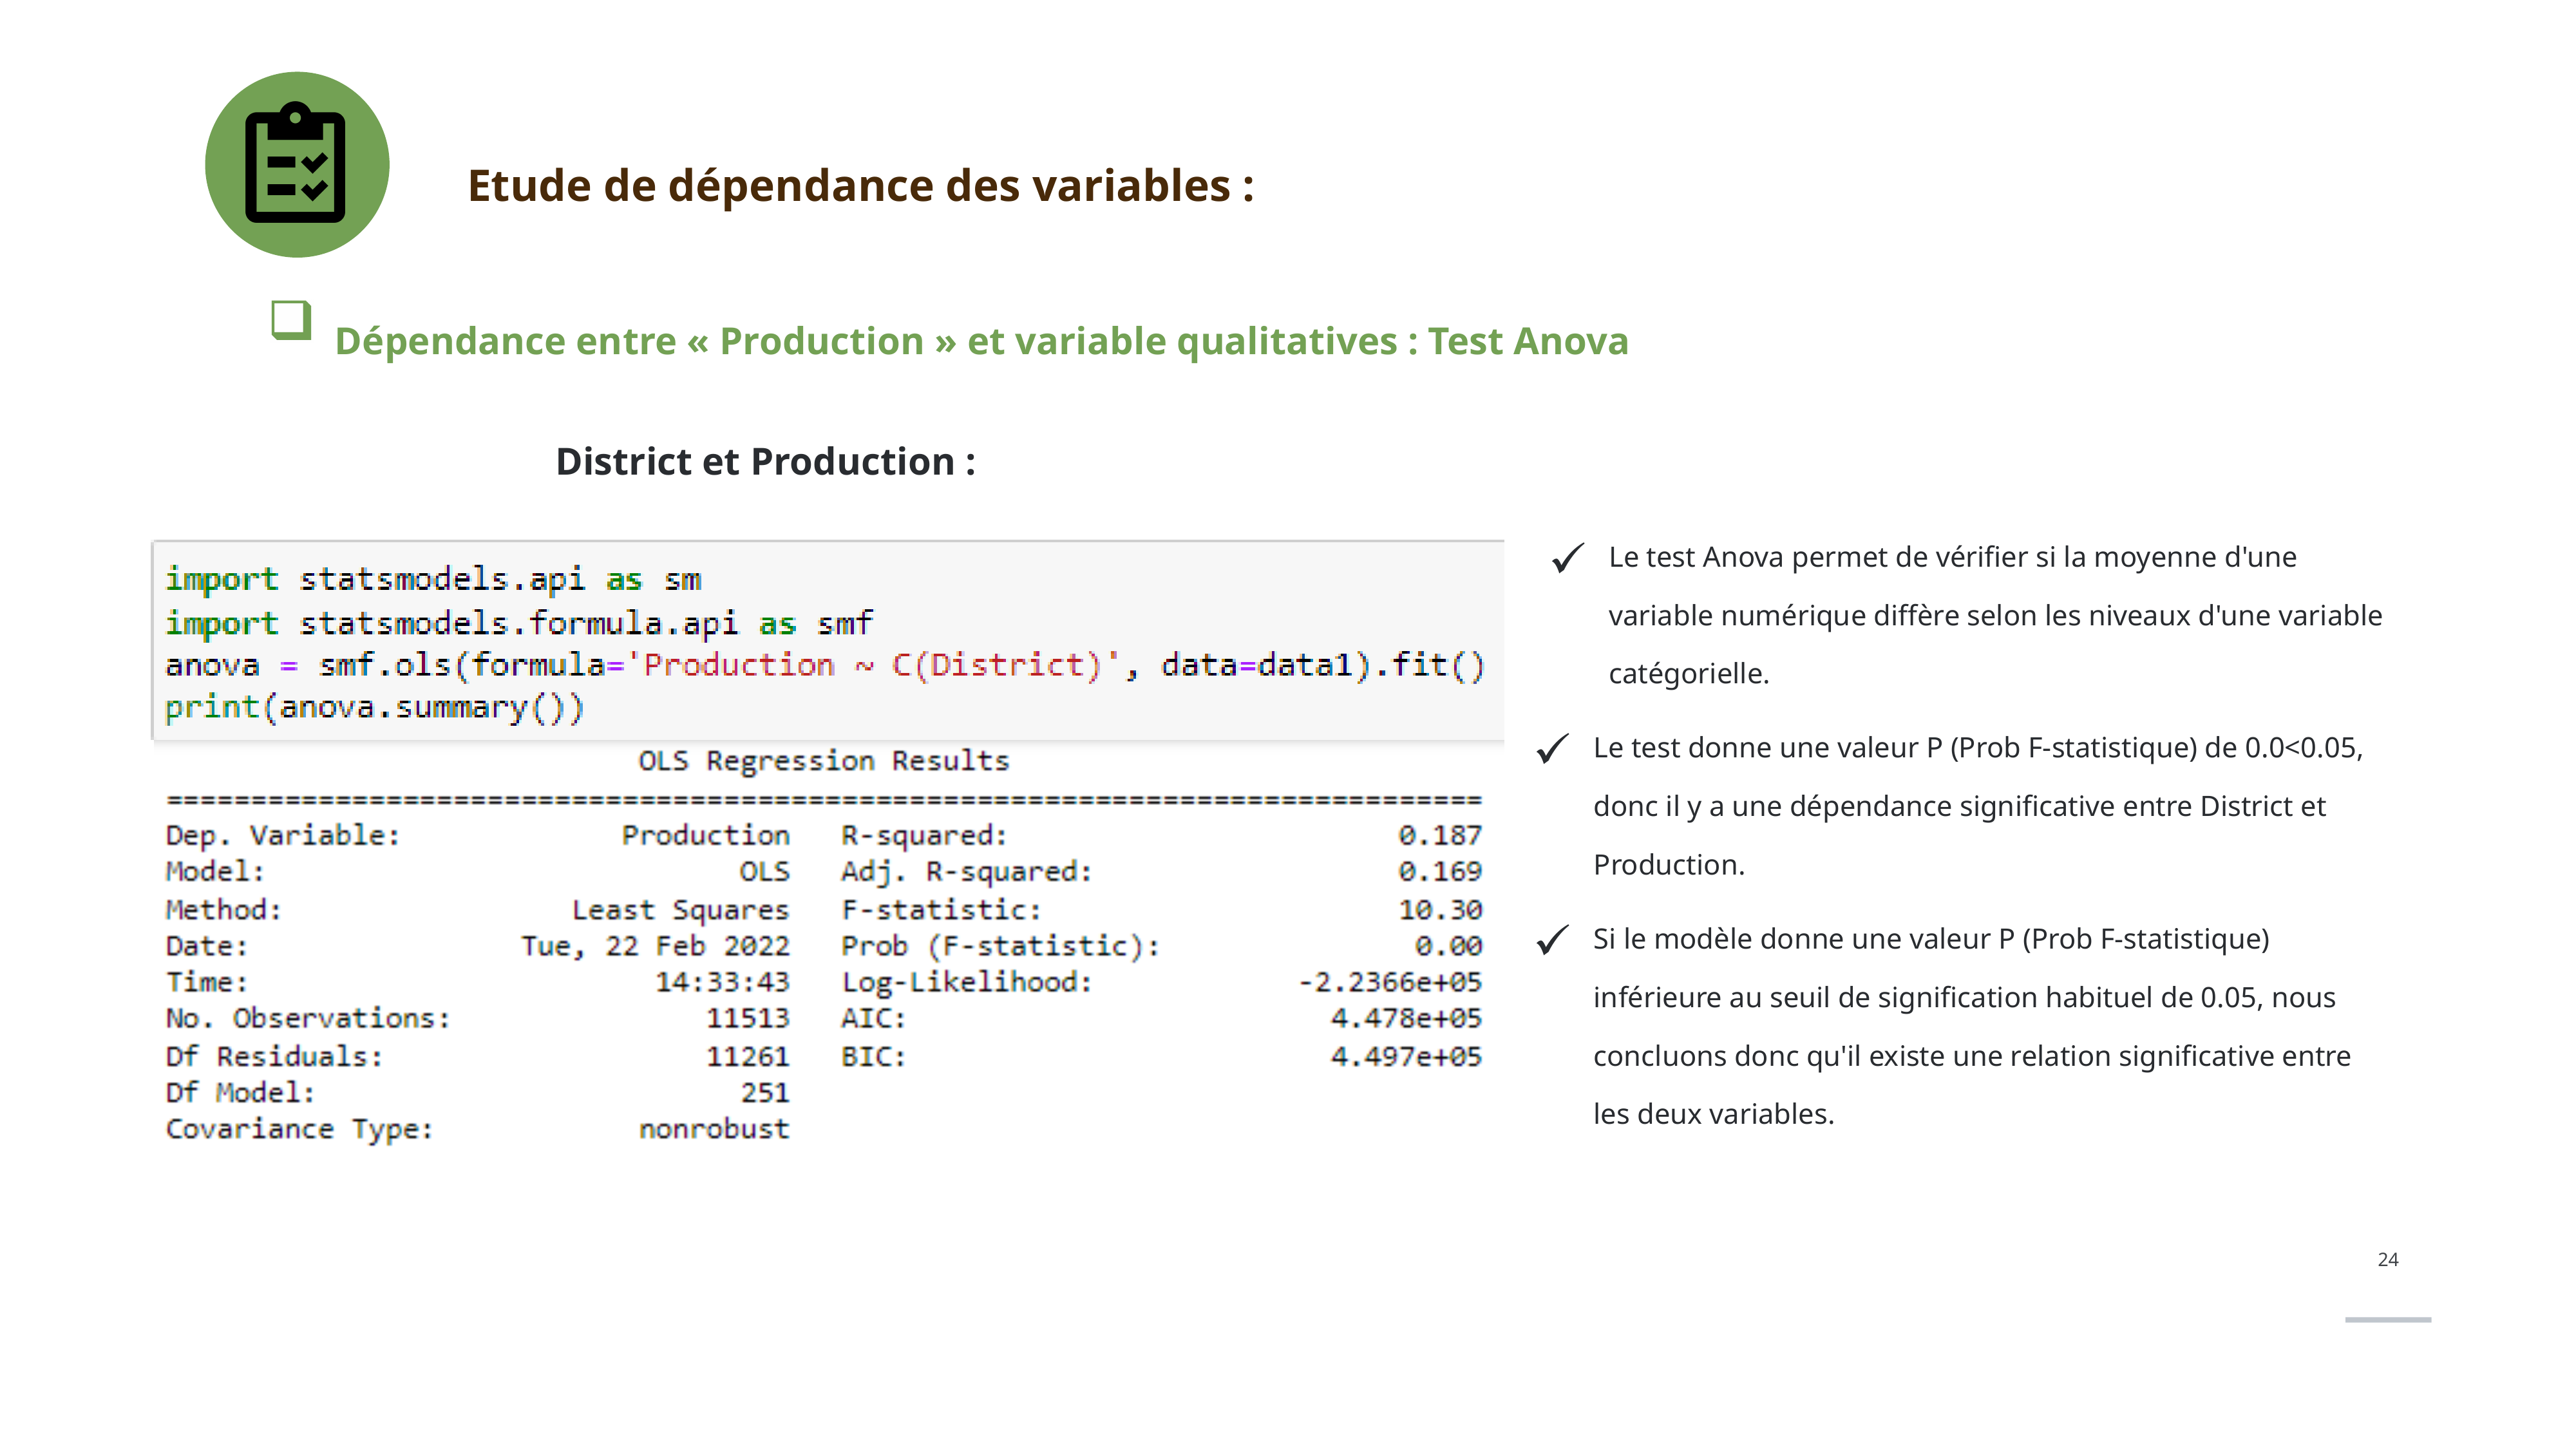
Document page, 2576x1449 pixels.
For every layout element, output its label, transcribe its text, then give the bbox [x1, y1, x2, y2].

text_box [270, 299, 1904, 375]
text_box Le test donne une valeur P (Prob F-statistique) de 0.0<0.05, donc il y a une dépendance significative entre District et Production. [1524, 724, 2383, 910]
picture [245, 101, 345, 223]
text_box District et Production : [451, 432, 1090, 520]
text_box Etude de dépendance des variables : [457, 153, 1265, 254]
text_box [204, 71, 390, 259]
text_box Le test Anova permet de vérifier si la moyenne d'une variable numérique diffère selon les niveaux d'une variable catégorielle. [1539, 534, 2399, 719]
picture [143, 526, 1504, 1156]
text_box 24 [2340, 1242, 2438, 1293]
text_box Si le modèle donne une valeur P (Prob F-statistique) inférieure au seuil de signification habituel de 0.05, nous concluons donc qu'il existe une relation significative entre les deux variables. [1524, 916, 2383, 1160]
